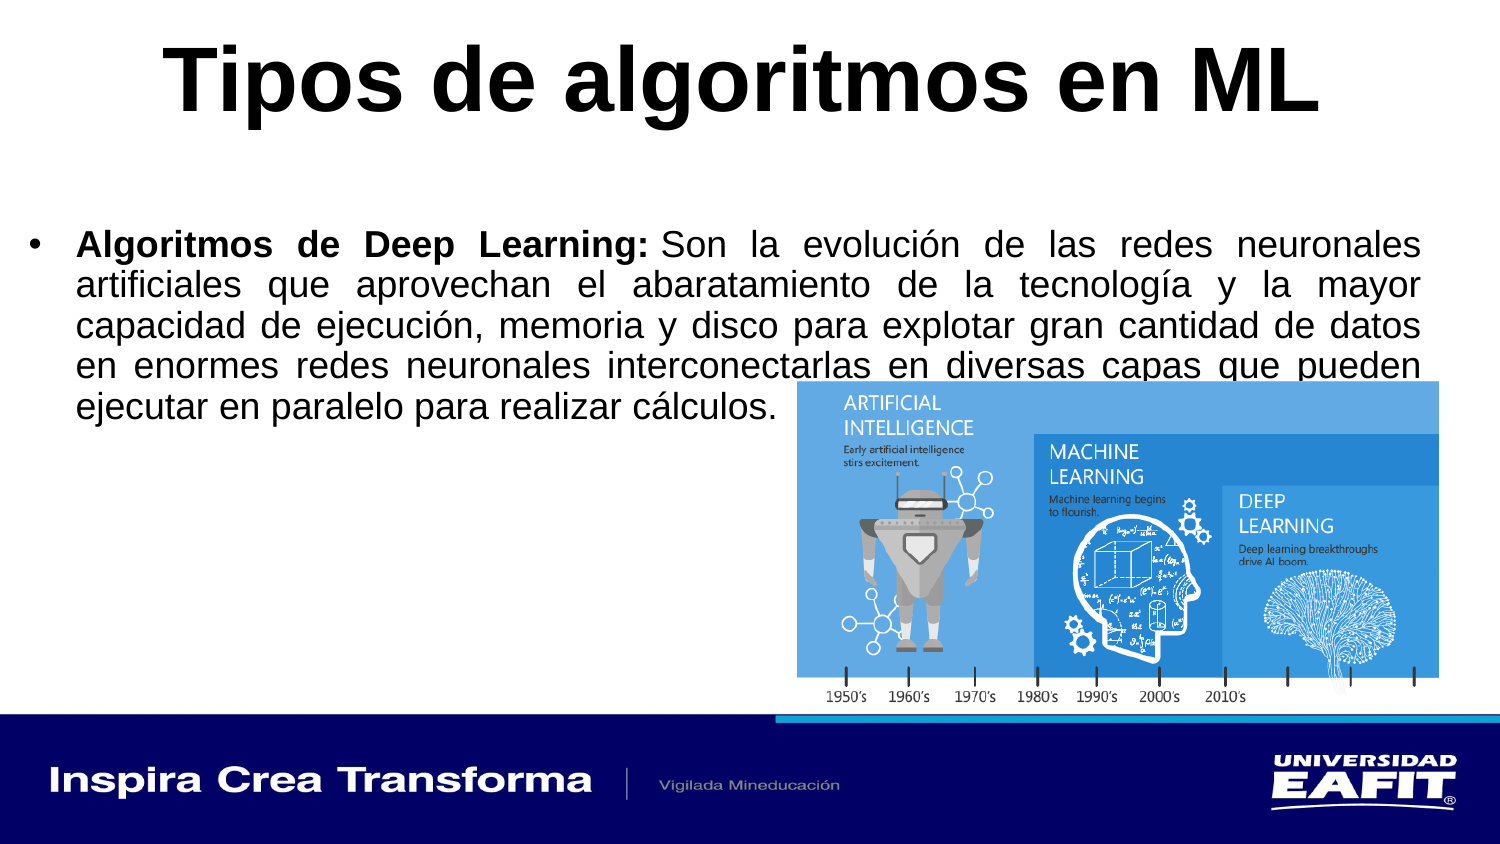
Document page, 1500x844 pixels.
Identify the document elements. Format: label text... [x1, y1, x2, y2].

picture [0, 0, 1500, 844]
text_box [550, 258, 601, 309]
list Algoritmos de Deep Learning: Son la evolución de las redes neuronales artificiales que aprovechan el abaratamiento de la tecnología y la mayor capacidad de ejecución, memoria y disco para explotar gran cantidad de datos en enormes redes neuronales interconectarlas en diversas capas que pueden ejecutar en paralelo para realizar cálculos. [28, 154, 1422, 719]
title Tipos de algoritmos en ML [95, 0, 1390, 154]
picture [797, 0, 1500, 715]
